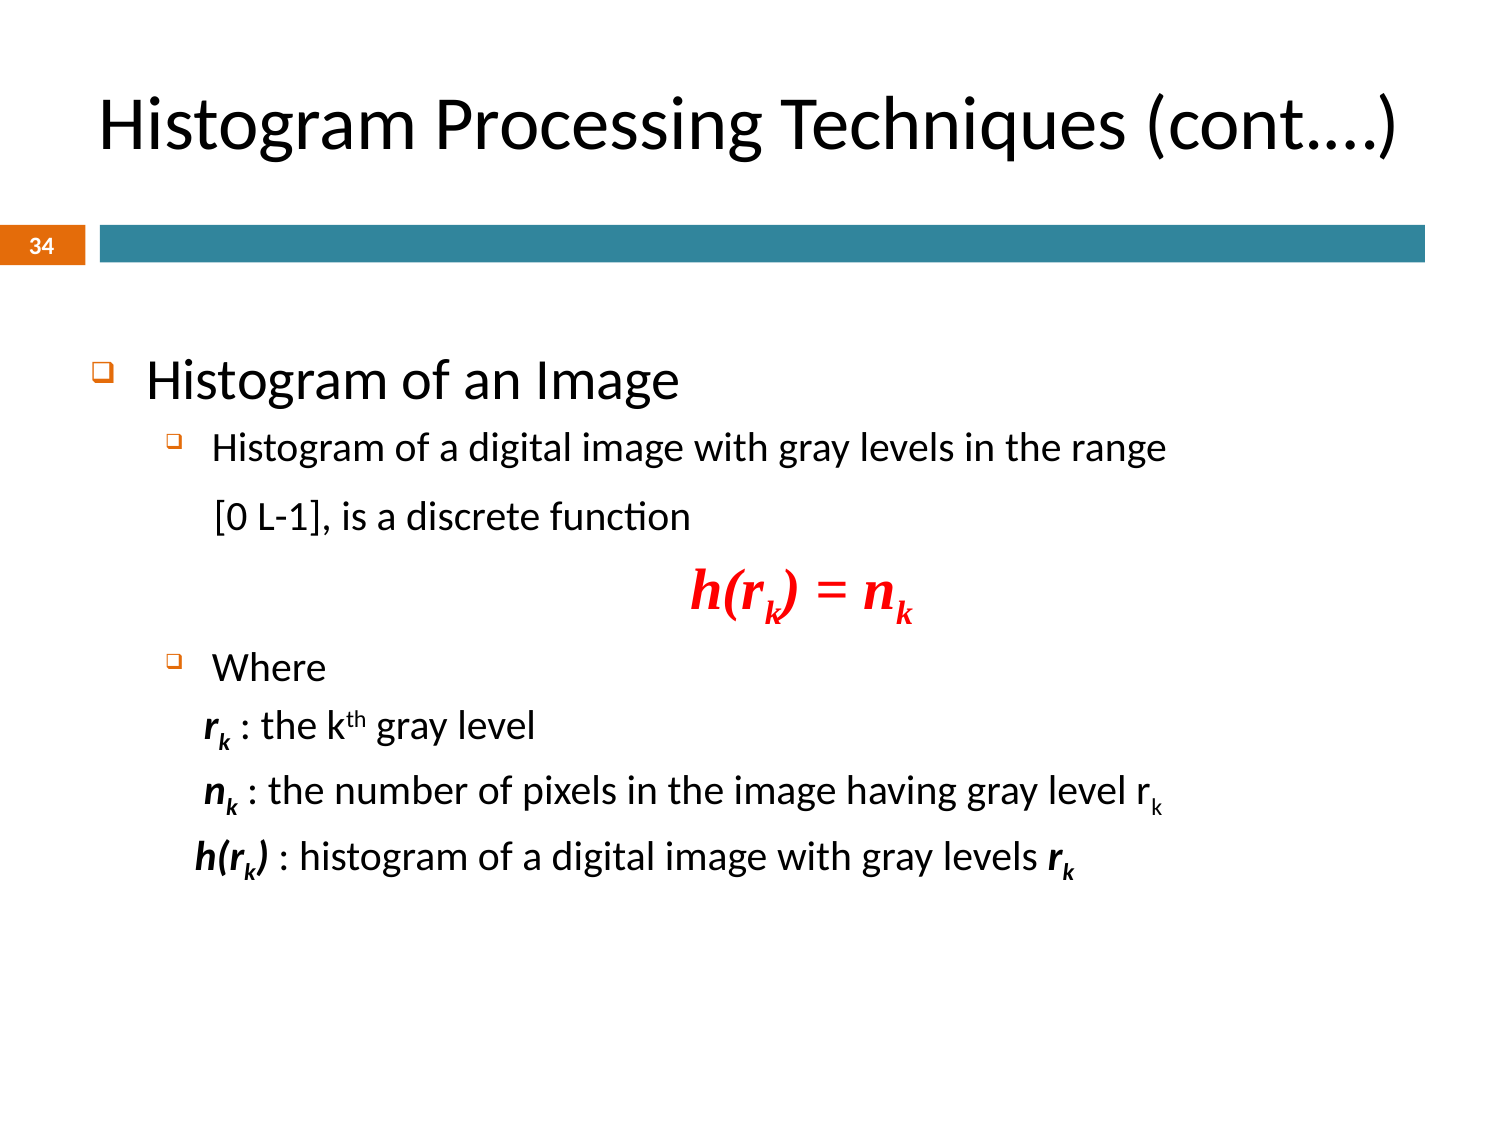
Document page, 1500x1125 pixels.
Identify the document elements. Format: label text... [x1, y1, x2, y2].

slide_number 34 [0, 224, 86, 266]
list Histogram of an Image Histogram of a digital image with gray levels in the range [0 L-1], is a discrete function h(rk) = nk Where rk : the kth gray level nk : the number of pixels in the image having gray level rk h(rk) : histogram of a digital image with gray levels rk [75, 262, 1425, 1005]
text_box [98, 223, 1427, 265]
title Histogram Processing Techniques (cont.…) [75, 24, 1425, 213]
